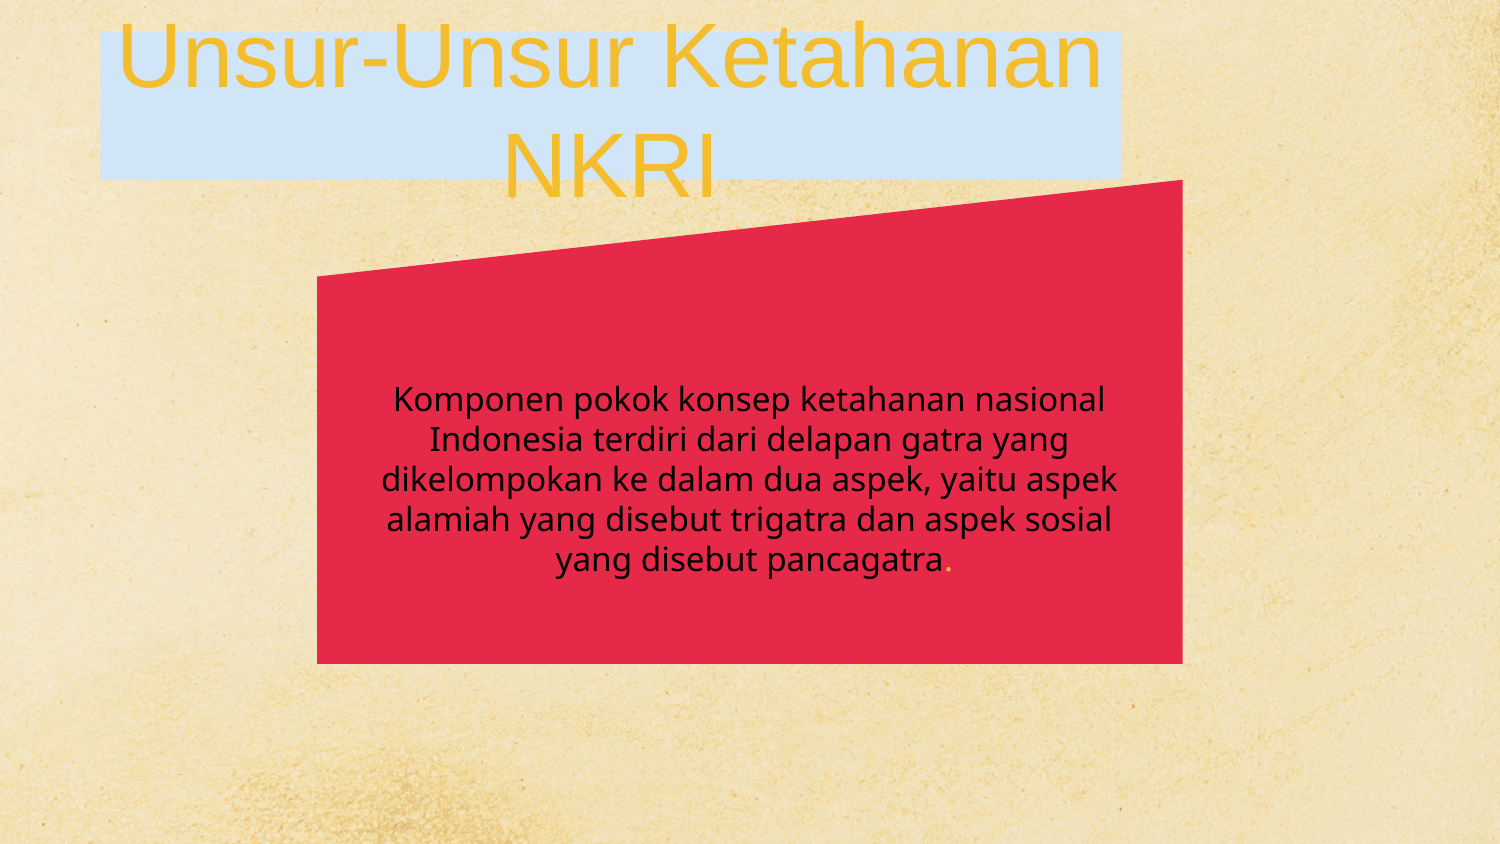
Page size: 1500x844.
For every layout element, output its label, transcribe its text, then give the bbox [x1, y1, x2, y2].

picture [0, 0, 1500, 844]
text_box Komponen pokok konsep ketahanan nasional Indonesia terdiri dari delapan gatra yang dikelompokan ke dalam dua aspek, yaitu aspek alamiah yang disebut trigatra dan aspek sosial yang disebut pancagatra. [366, 370, 1143, 586]
title Unsur-Unsur Ketahanan NKRI [100, 32, 1122, 180]
text_box [317, 179, 1183, 664]
